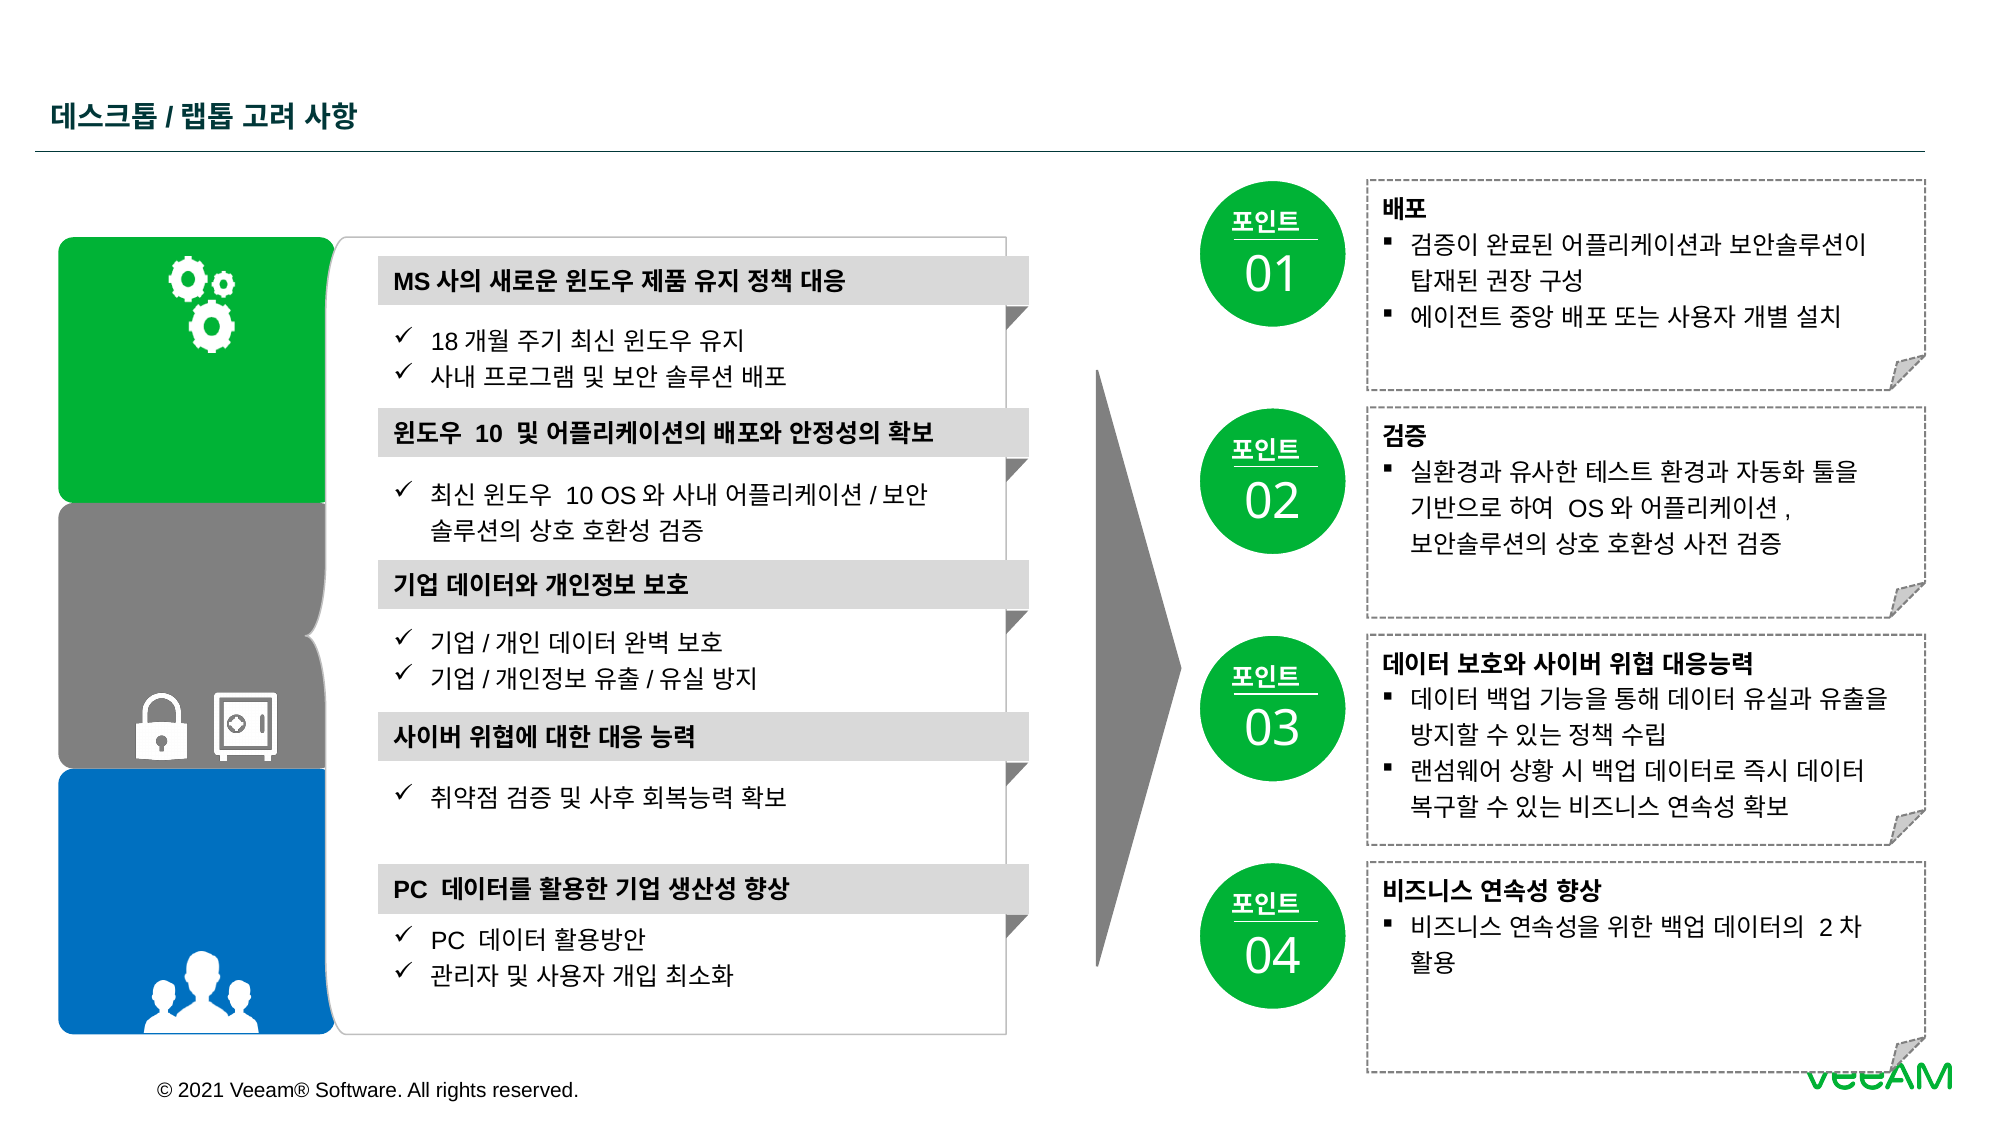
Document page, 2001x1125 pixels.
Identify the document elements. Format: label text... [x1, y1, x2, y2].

title 데스크톱/랩톱 고려 사항 [35, 88, 1217, 148]
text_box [58, 237, 1181, 1035]
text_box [1198, 180, 1926, 391]
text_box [1198, 634, 1926, 845]
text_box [1198, 862, 1926, 1073]
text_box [1198, 407, 1926, 618]
picture [1803, 1062, 1952, 1090]
